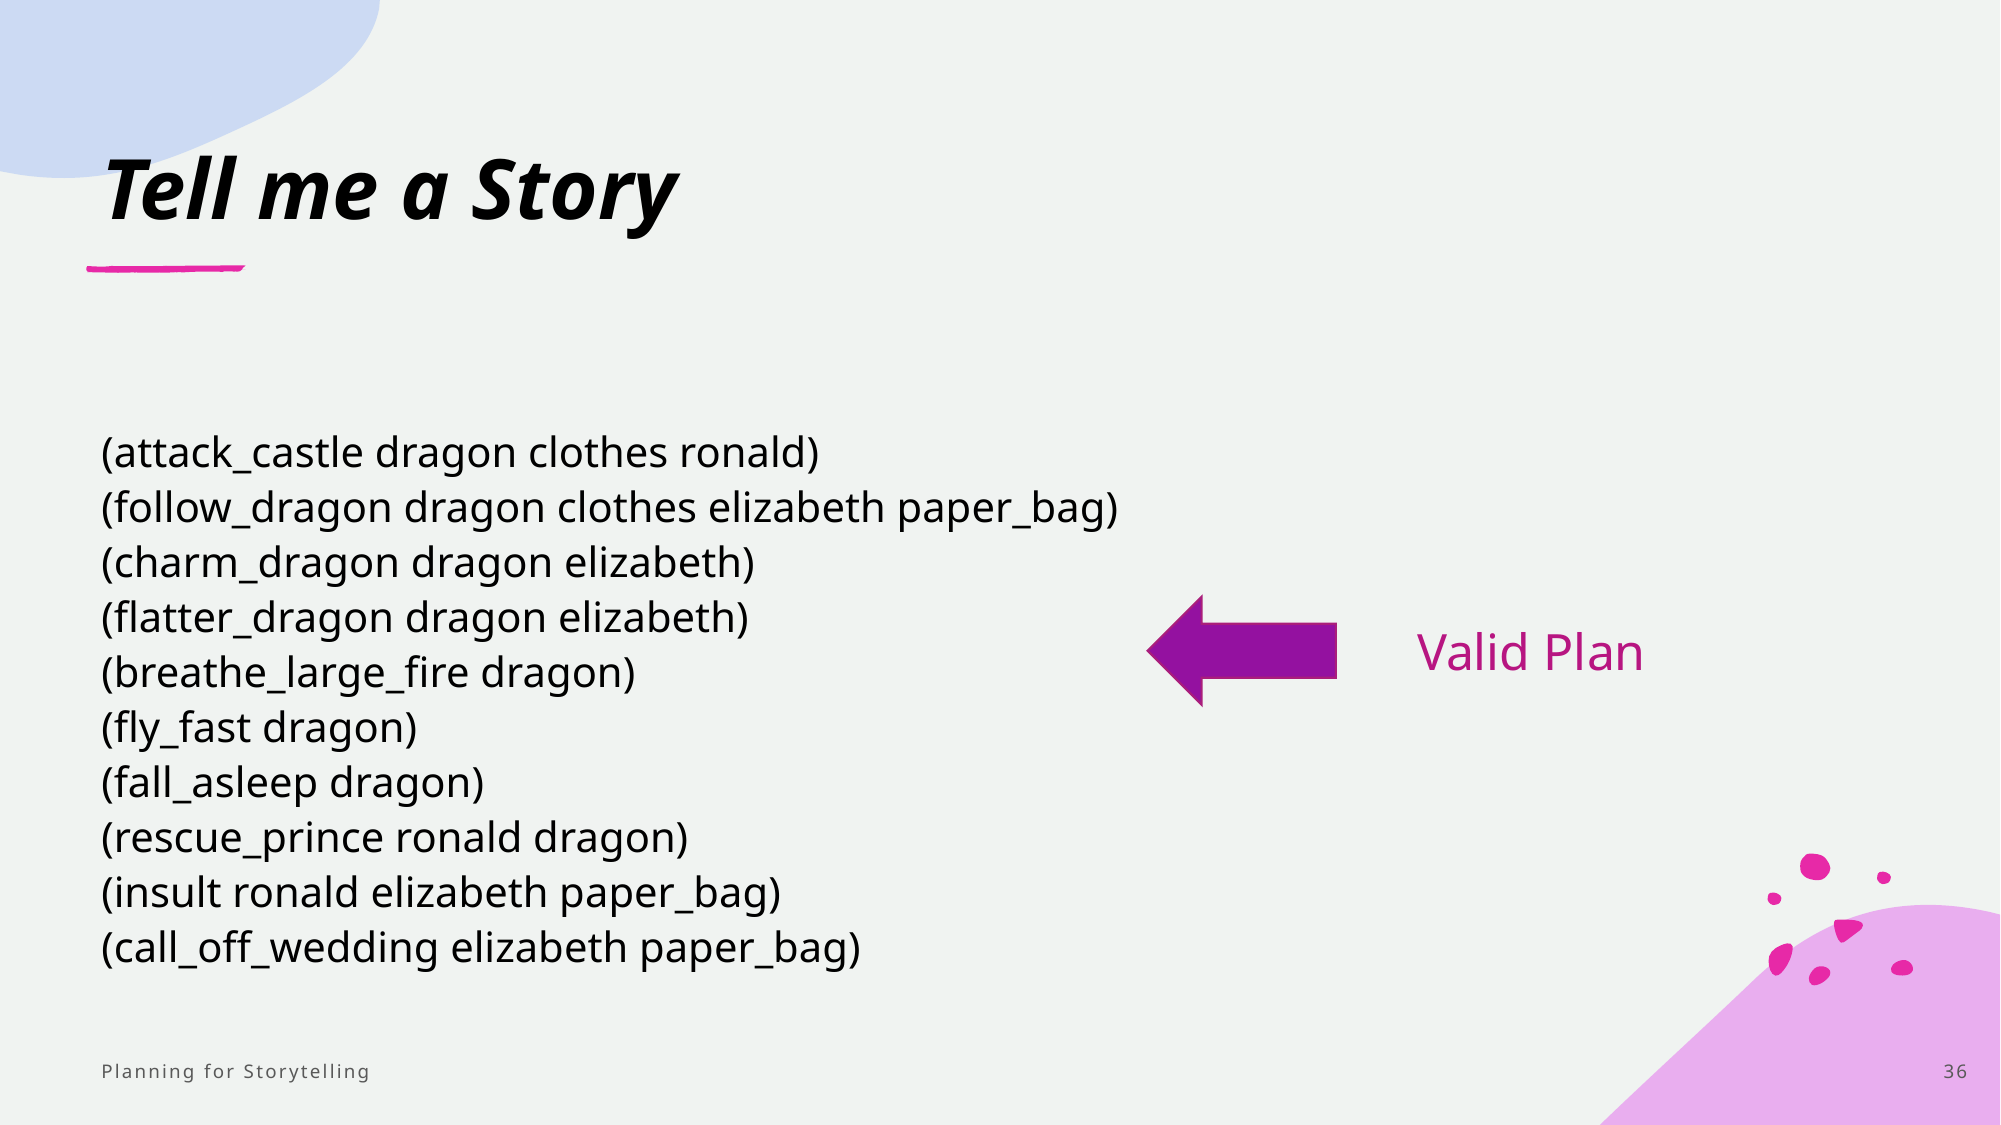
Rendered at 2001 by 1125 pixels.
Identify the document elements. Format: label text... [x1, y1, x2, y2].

text_box Valid Plan [1402, 612, 1912, 688]
title Tell me a Story [86, 144, 1740, 244]
list (attack_castle dragon clothes ronald) (follow_dragon dragon clothes elizabeth paper_bag) (charm_dragon dragon elizabeth) (flatter_dragon dragon elizabeth) (breathe_large_fire dragon) (fly_fast dragon) (fall_asleep dragon) (rescue_prince ronald dragon) (insult ronald elizabeth paper_bag) (call_off_wedding elizabeth paper_bag) [86, 413, 1931, 996]
text_box [1146, 594, 1337, 708]
slide_number 36 [1911, 1042, 1999, 1103]
footer Planning for Storytelling [86, 1042, 653, 1103]
